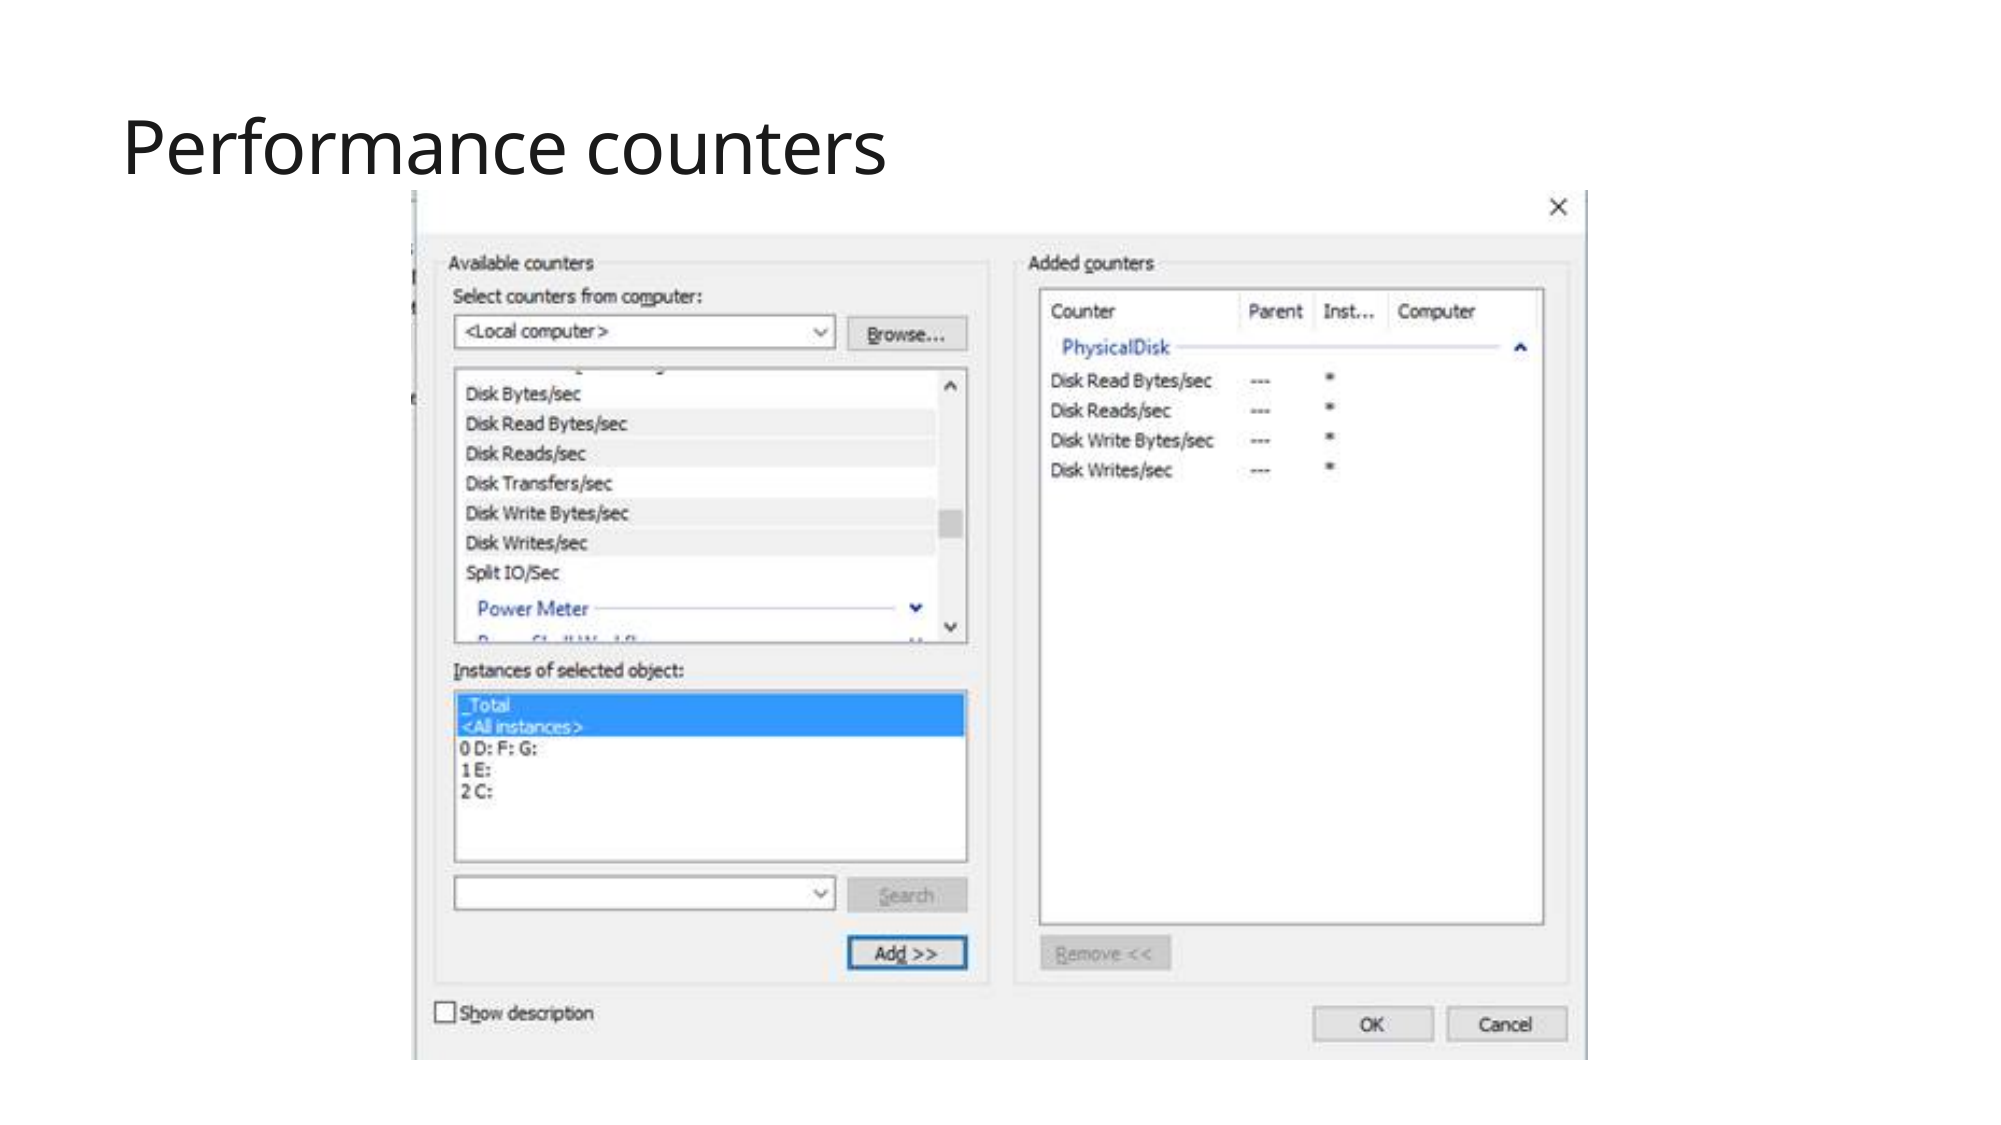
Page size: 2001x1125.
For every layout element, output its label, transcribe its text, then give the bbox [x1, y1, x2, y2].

text_box Performance counters [121, 99, 1929, 190]
picture [411, 190, 1589, 1060]
